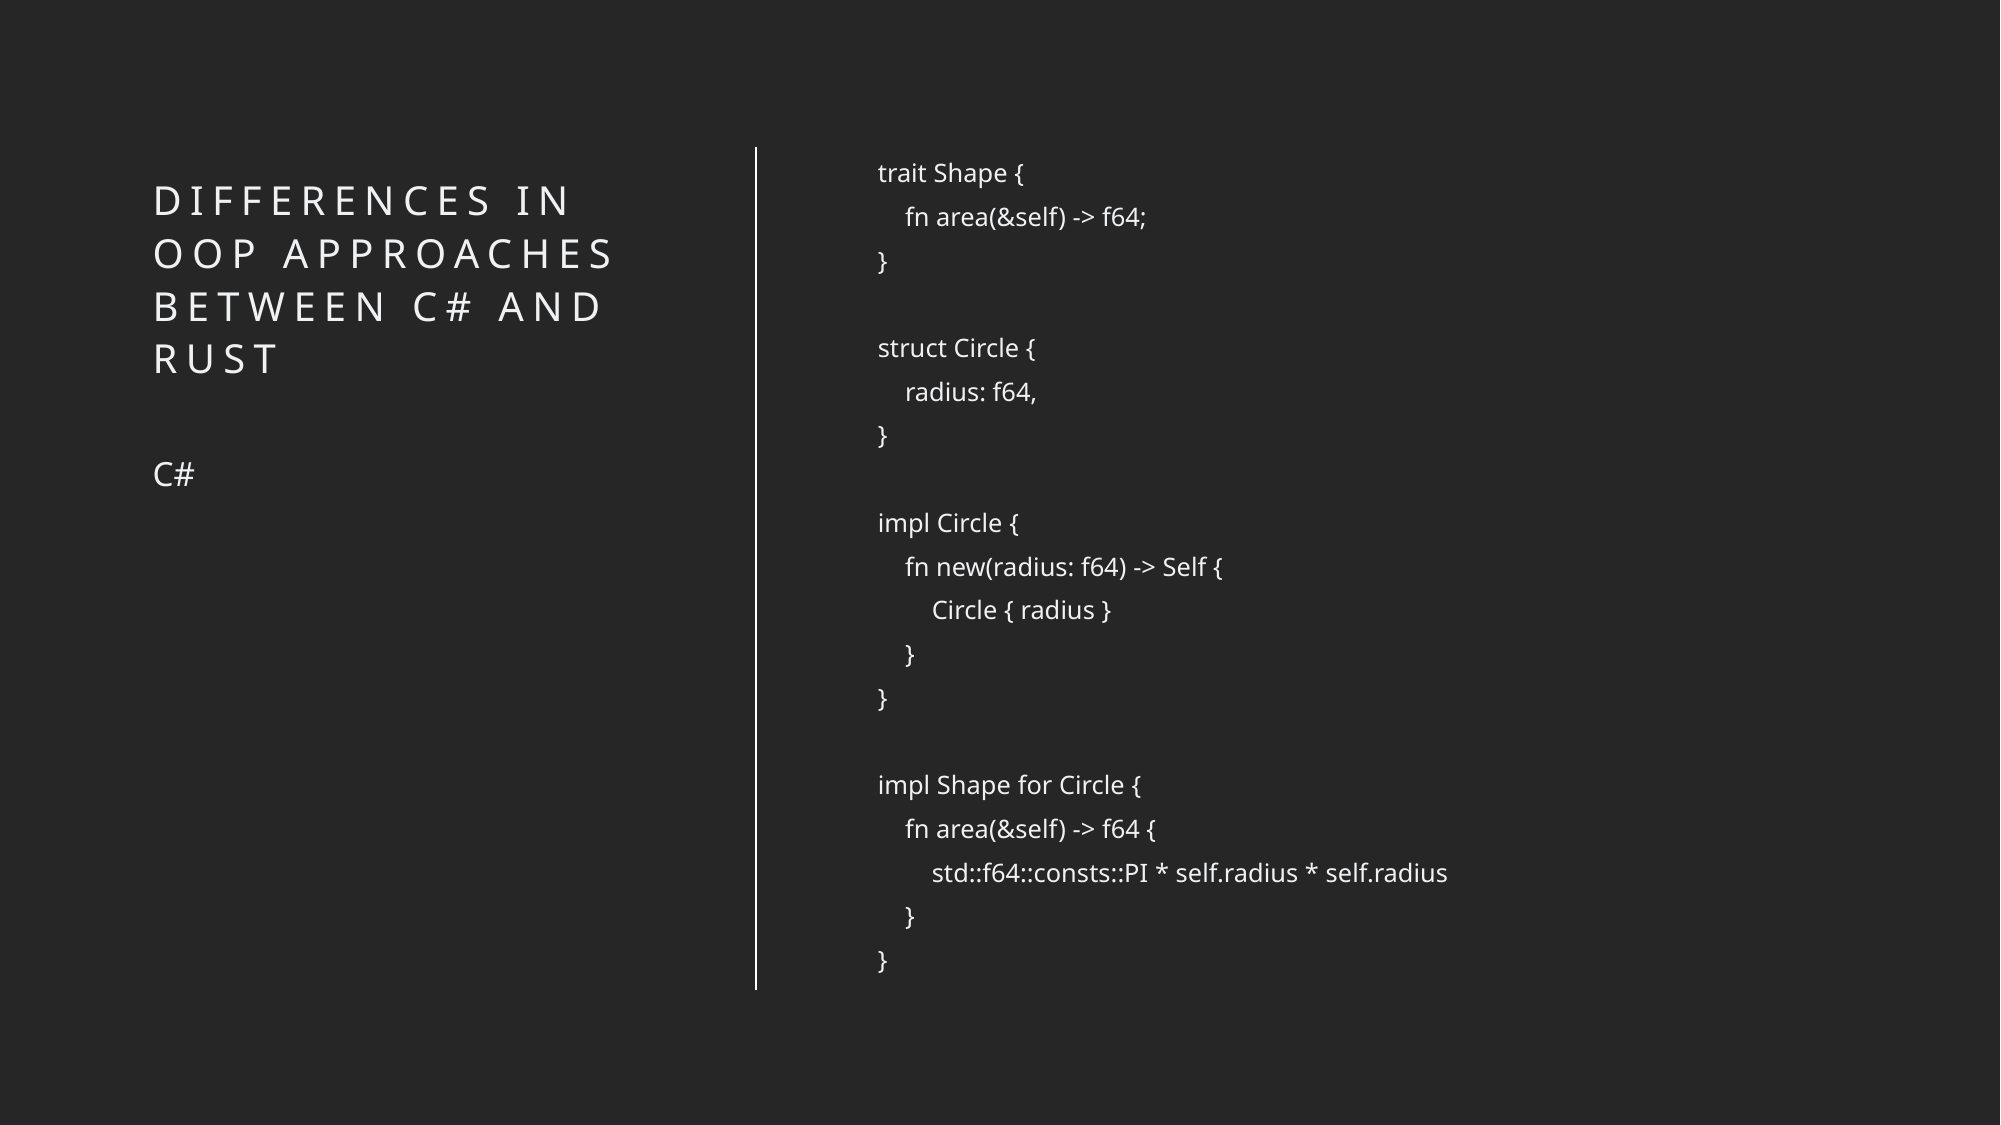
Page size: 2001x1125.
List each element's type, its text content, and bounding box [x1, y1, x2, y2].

list trait Shape { fn area(&self) -> f64; } struct Circle { radius: f64, } impl Circle { fn new(radius: f64) -> Self { Circle { radius } } } impl Shape for Circle { fn area(&self) -> f64 { std::f64::consts::PI * self.radius * self.radius } } [862, 143, 1808, 994]
list C# [137, 437, 638, 962]
title Differences in OOP Approaches Between C# and Rust [137, 163, 638, 407]
